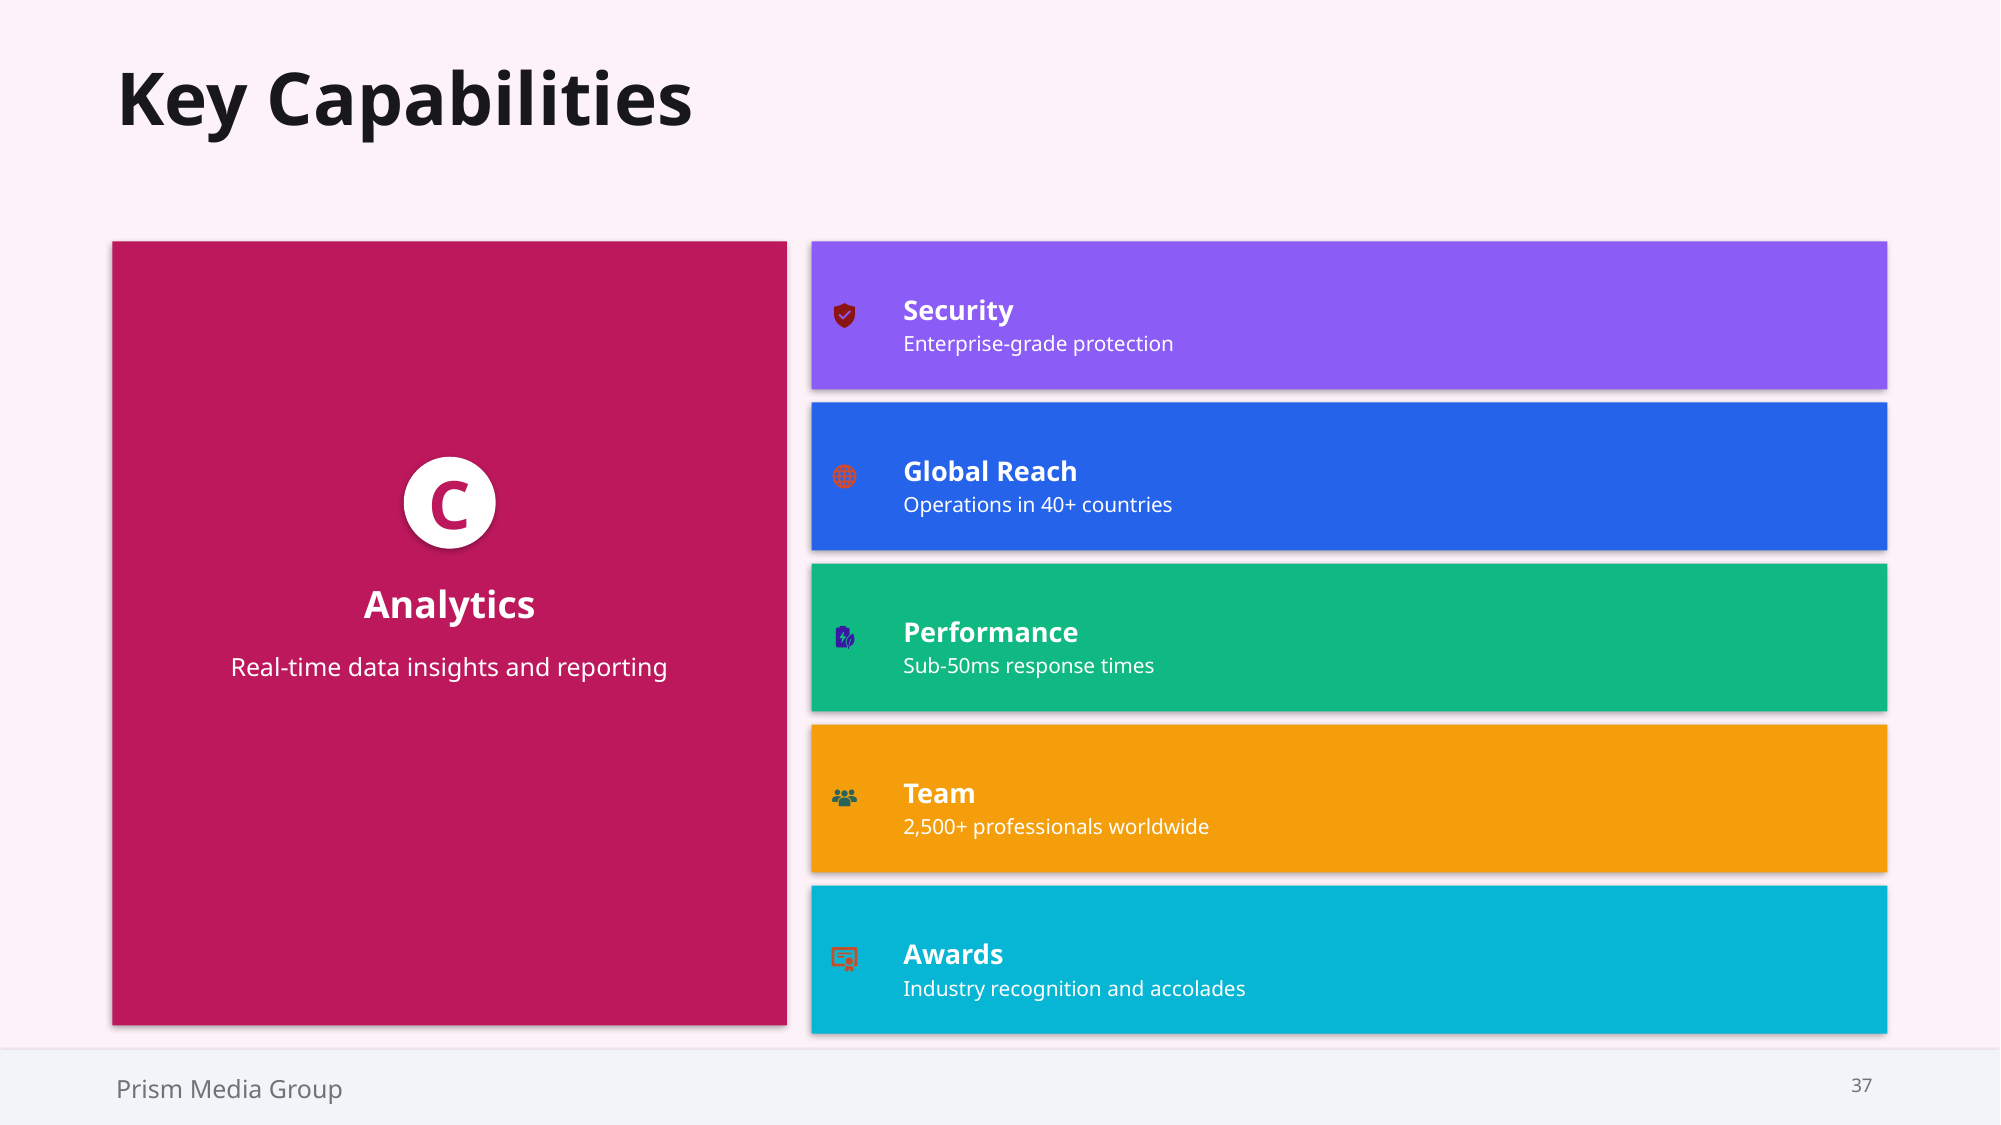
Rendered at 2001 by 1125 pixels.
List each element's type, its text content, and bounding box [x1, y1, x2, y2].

picture [828, 299, 861, 332]
text_box Team [888, 768, 1878, 806]
text_box Sub-50ms response times [888, 645, 1878, 686]
text_box [0, 1049, 2000, 1125]
text_box [811, 885, 1888, 1034]
text_box Industry recognition and accolades [888, 967, 1878, 1008]
text_box [0, 0, 2000, 1049]
picture [828, 621, 861, 654]
text_box Operations in 40+ countries [888, 484, 1878, 525]
text_box [811, 402, 1888, 551]
text_box C [403, 455, 496, 551]
text_box 37 [1821, 1066, 1888, 1104]
text_box [811, 241, 1888, 390]
text_box Security [888, 285, 1878, 323]
text_box [811, 563, 1888, 712]
picture [828, 782, 861, 815]
text_box Analytics [128, 573, 771, 633]
picture [828, 943, 861, 976]
text_box Key Capabilities [101, 44, 1899, 148]
text_box Real-time data insights and reporting [132, 643, 768, 689]
text_box Awards [888, 930, 1878, 967]
text_box Global Reach [888, 446, 1878, 484]
text_box Performance [888, 607, 1878, 645]
text_box Prism Media Group [101, 1066, 594, 1112]
text_box Enterprise-grade protection [888, 323, 1878, 364]
picture [828, 460, 861, 493]
text_box 2,500+ professionals worldwide [888, 806, 1878, 847]
text_box [112, 241, 788, 1026]
text_box [811, 724, 1888, 873]
